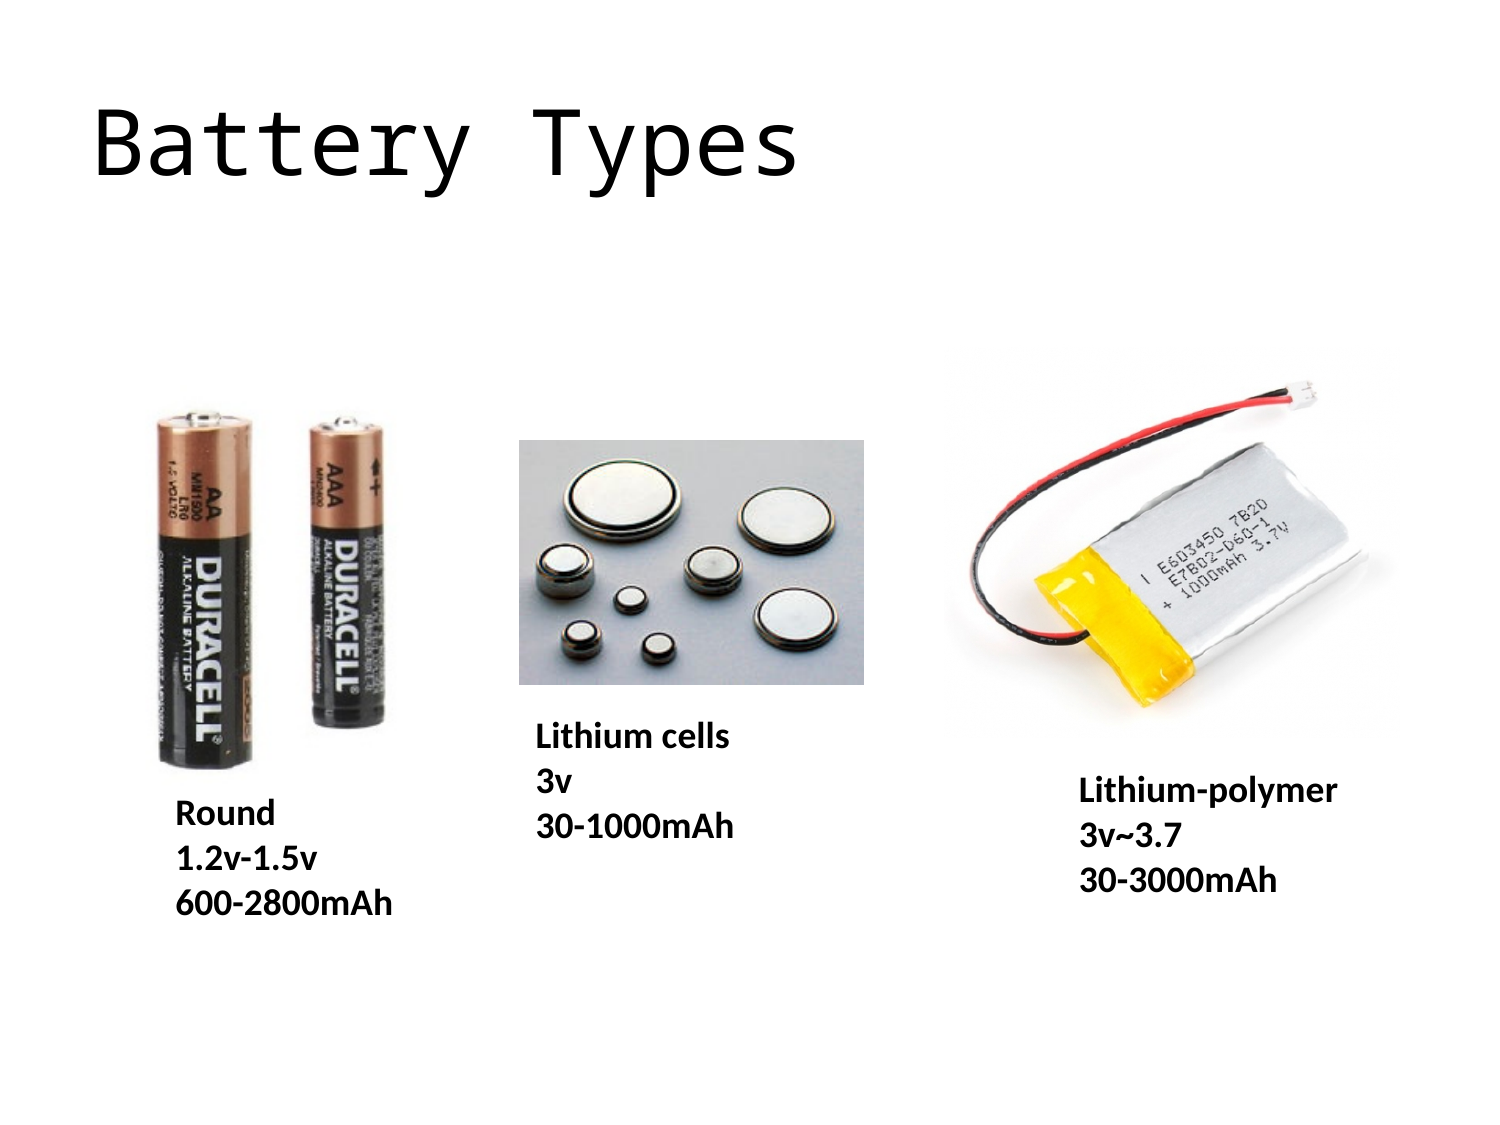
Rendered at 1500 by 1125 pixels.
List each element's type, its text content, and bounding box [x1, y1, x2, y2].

text_box Lithium cells 3v 30-1000mAh [520, 704, 750, 854]
title Battery Types [75, 45, 1425, 233]
picture [519, 440, 864, 685]
text_box Lithium-polymer 3v~3.7 30-3000mAh [1064, 779, 1362, 908]
text_box Round 1.2v-1.5v 600-2800mAh [160, 816, 409, 931]
picture [141, 385, 414, 809]
picture [944, 314, 1400, 770]
